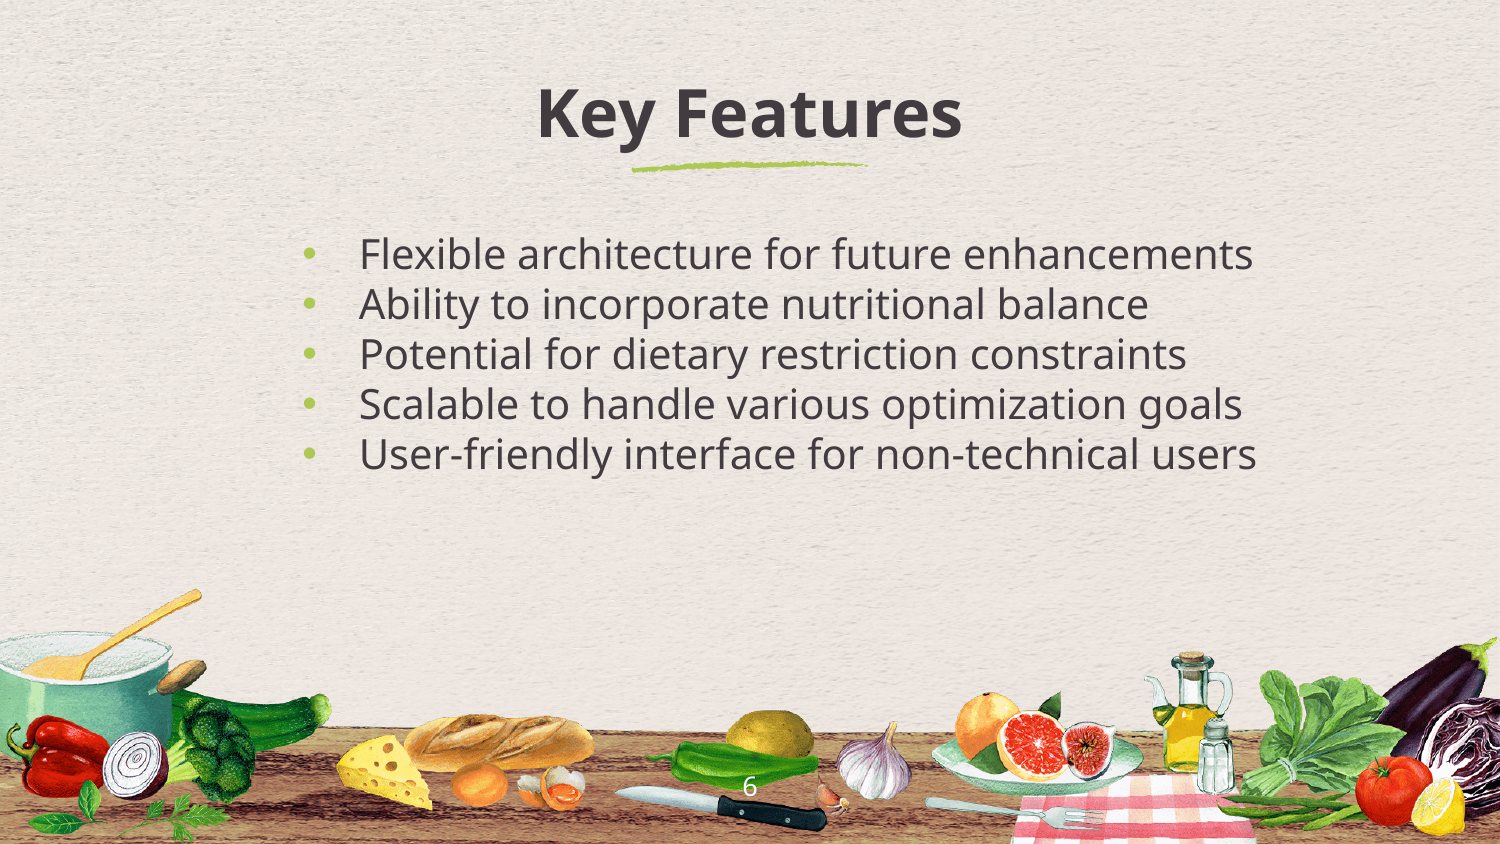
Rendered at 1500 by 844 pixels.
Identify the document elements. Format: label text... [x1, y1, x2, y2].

list Flexible architecture for future enhancements Ability to incorporate nutritional balance Potential for dietary restriction constraints Scalable to handle various optimization goals User-friendly interface for non-technical users [302, 228, 1352, 571]
slide_number 6 [705, 732, 795, 844]
title Key Features [177, 87, 1323, 153]
picture [0, 0, 1500, 844]
